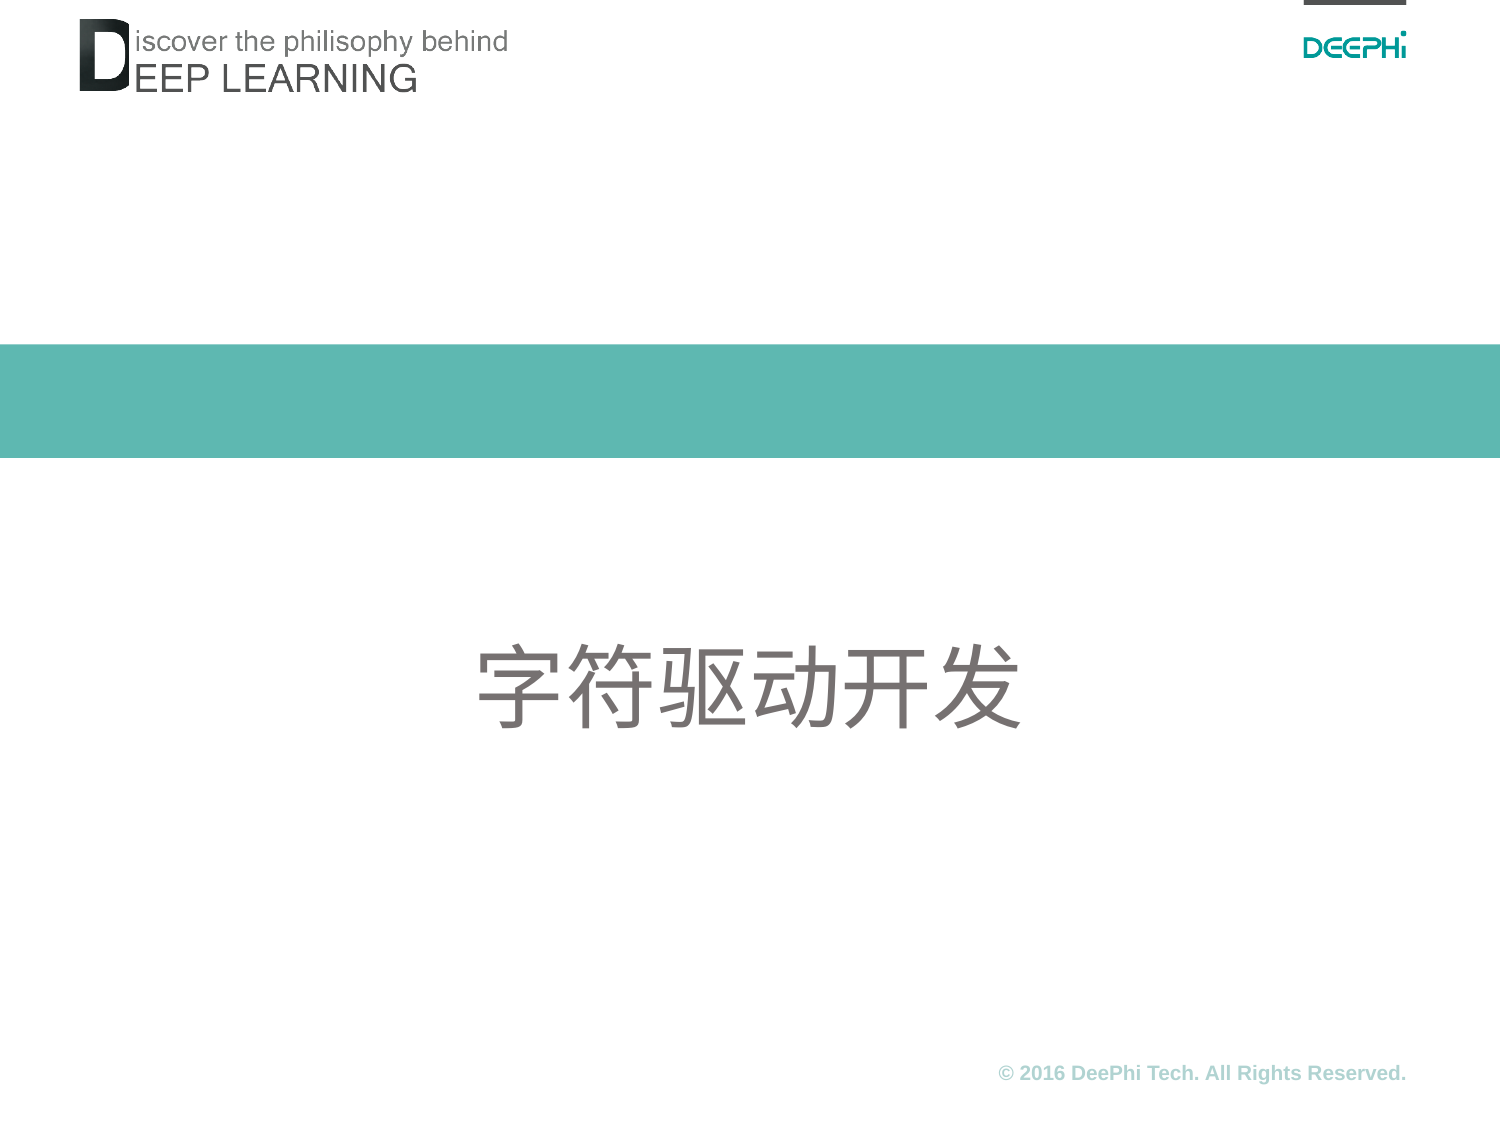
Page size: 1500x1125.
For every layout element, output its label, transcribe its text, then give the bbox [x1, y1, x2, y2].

picture [0, 0, 1500, 344]
footer © 2016 DeePhi Tech. All Rights Reserved. [983, 1041, 1500, 1102]
picture [0, 458, 1500, 1125]
title 字符驱动开发 [102, 280, 1397, 749]
